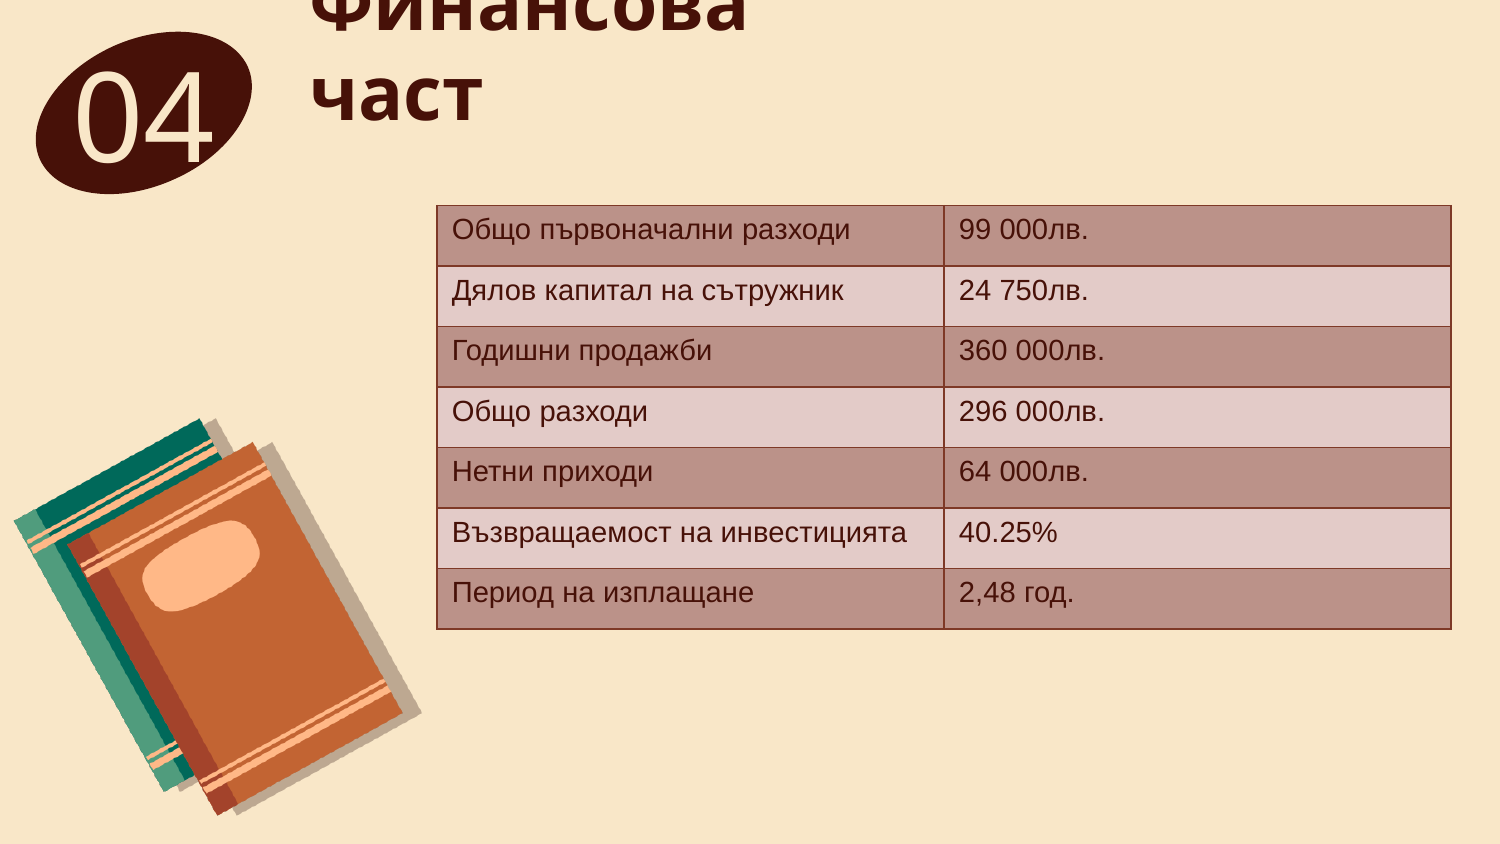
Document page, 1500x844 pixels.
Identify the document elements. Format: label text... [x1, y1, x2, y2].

table_cell Период на изплащане [438, 569, 943, 628]
table_header 99 000лв. [945, 206, 1450, 265]
table_cell Общо разходи [438, 388, 943, 447]
text_box [99, 31, 252, 138]
table_cell 360 000лв. [945, 327, 1450, 386]
table_cell 2,48 год. [945, 569, 1450, 628]
table_cell Дялов капитал на сътружник [438, 267, 943, 326]
table_cell 296 000лв. [945, 388, 1450, 447]
table_header Общо първоначални разходи [438, 206, 943, 265]
table_cell 24 750лв. [945, 267, 1450, 326]
title Финансова част [294, 53, 954, 151]
text_box [35, 89, 189, 195]
table_cell Възвращаемост на инвестицията [438, 509, 943, 568]
title 04 [56, 53, 231, 172]
picture [13, 417, 423, 817]
table_cell 64 000лв. [945, 448, 1450, 507]
table_cell Годишни продажби [438, 327, 943, 386]
table_cell Нетни приходи [438, 448, 943, 507]
table_cell 40.25% [945, 509, 1450, 568]
